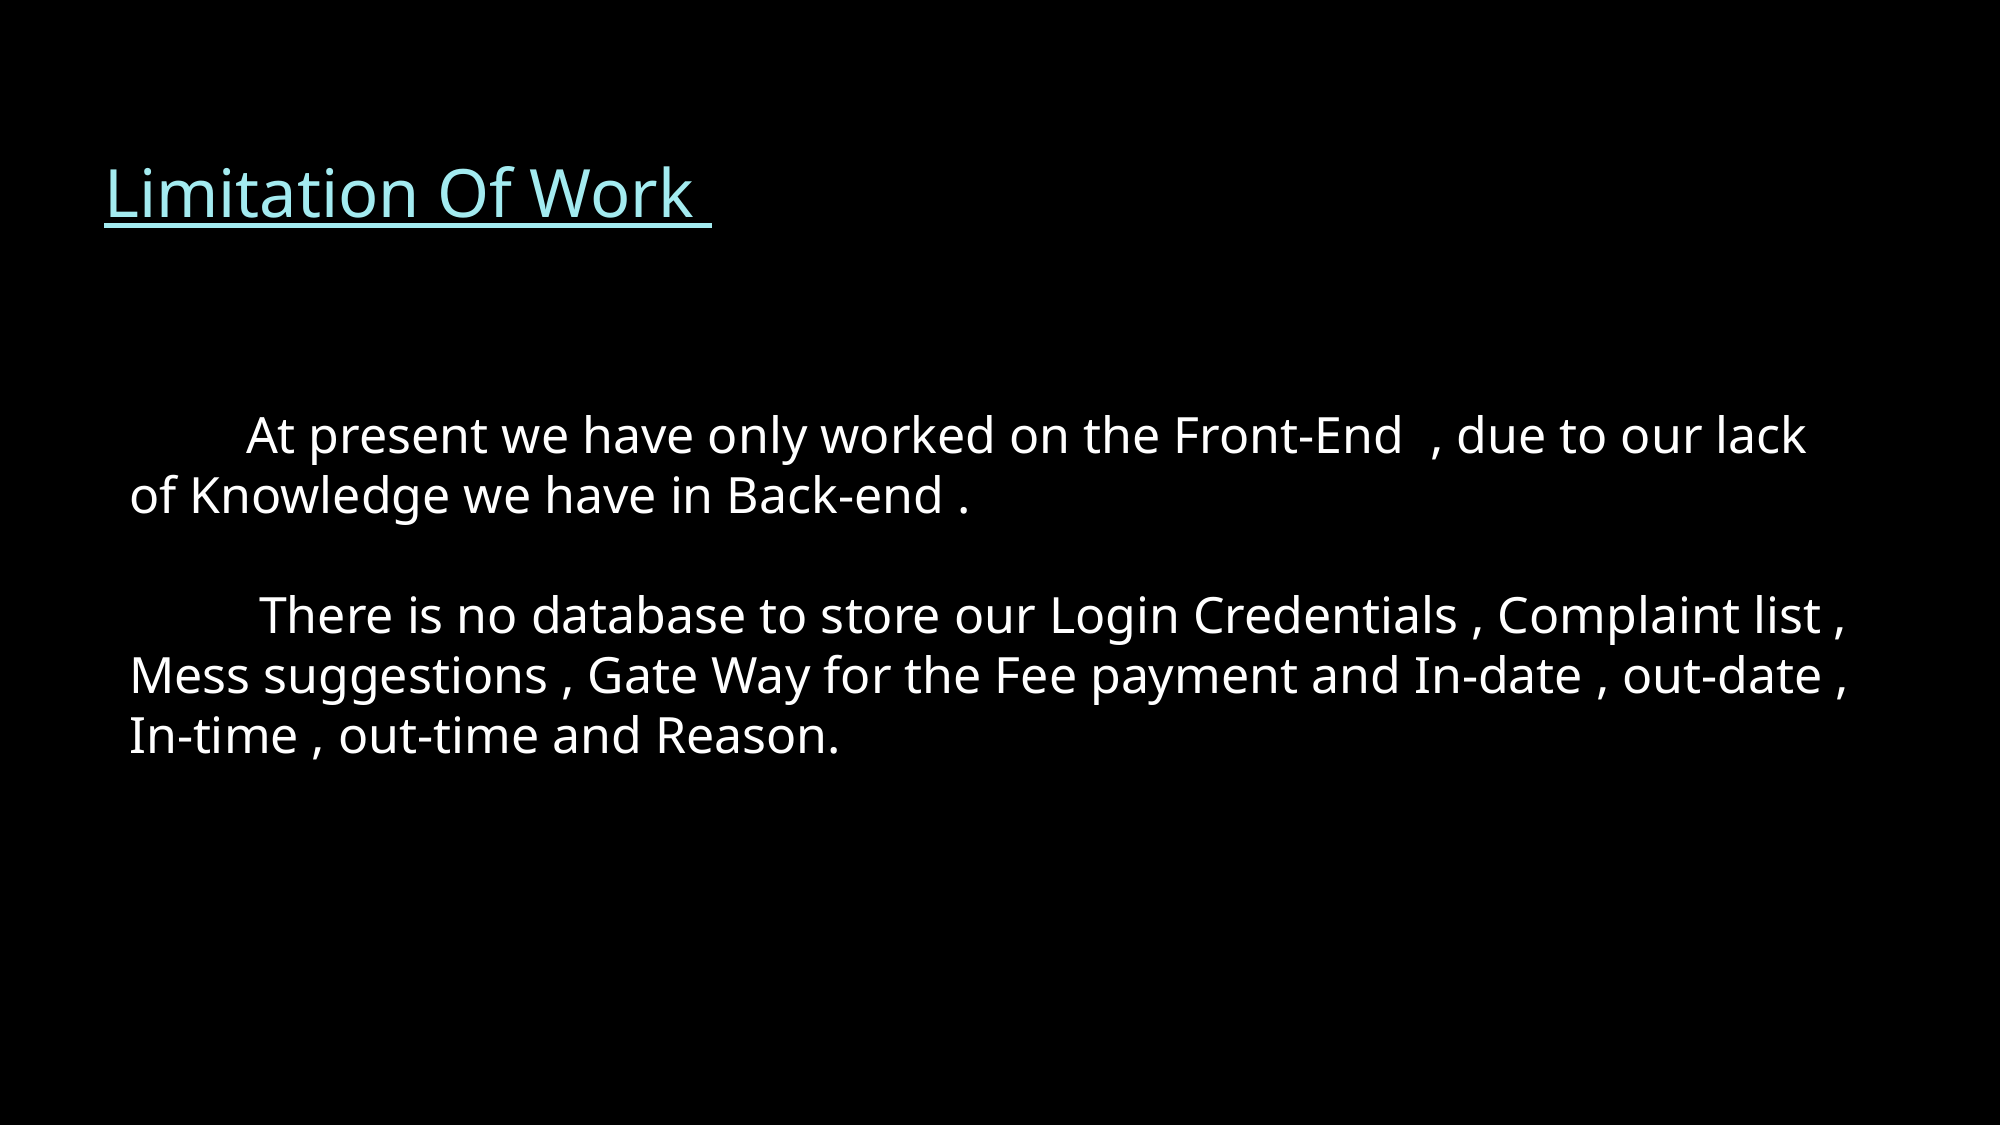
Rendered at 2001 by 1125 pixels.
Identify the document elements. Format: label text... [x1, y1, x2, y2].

text_box At present we have only worked on the Front-End , due to our lack of Knowledge we have in Back-end . There is no database to store our Login Credentials , Complaint list , Mess suggestions , Gate Way for the Fee payment and In-date , out-date , In-time , out-time and Reason. [114, 396, 1866, 772]
text_box Limitation Of Work [89, 143, 764, 239]
